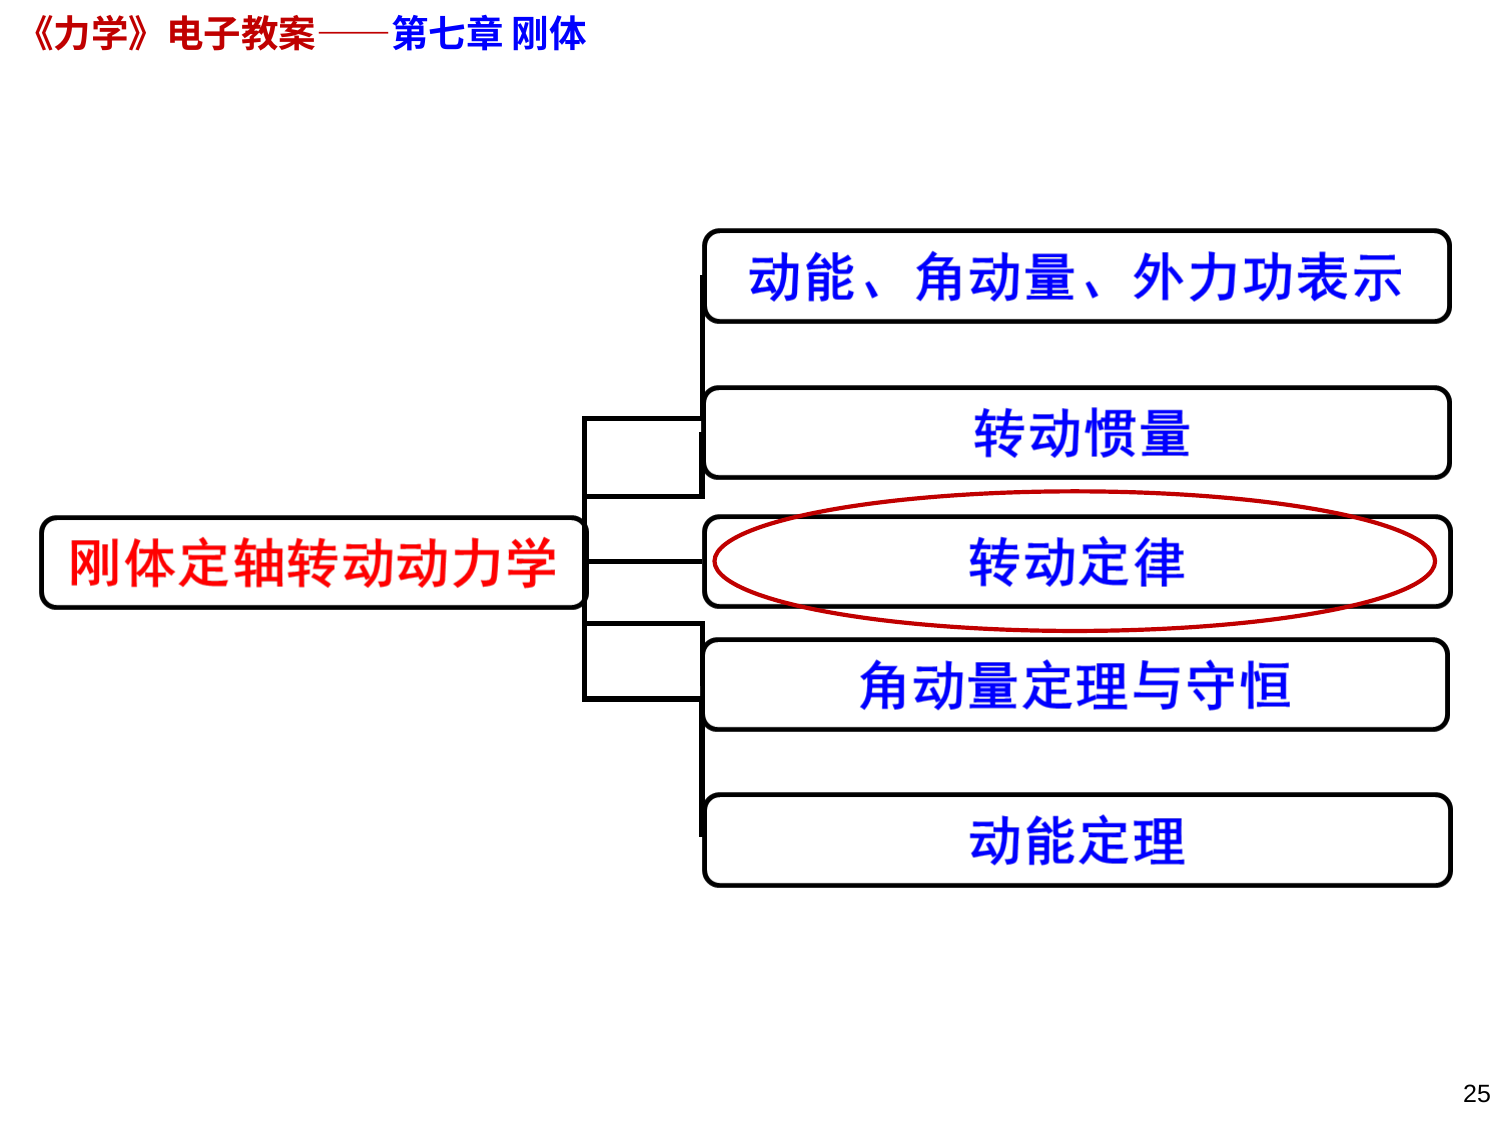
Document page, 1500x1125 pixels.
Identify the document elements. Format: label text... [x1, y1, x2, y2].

picture [702, 224, 1452, 340]
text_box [584, 432, 703, 560]
picture [704, 509, 1453, 625]
text_box [828, 502, 1321, 508]
picture [702, 788, 1453, 903]
picture [35, 509, 584, 625]
picture [704, 380, 1452, 495]
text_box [584, 693, 703, 837]
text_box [584, 560, 704, 687]
picture [699, 633, 1450, 748]
slide_number 25 [1155, 1070, 1500, 1125]
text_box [584, 274, 704, 433]
